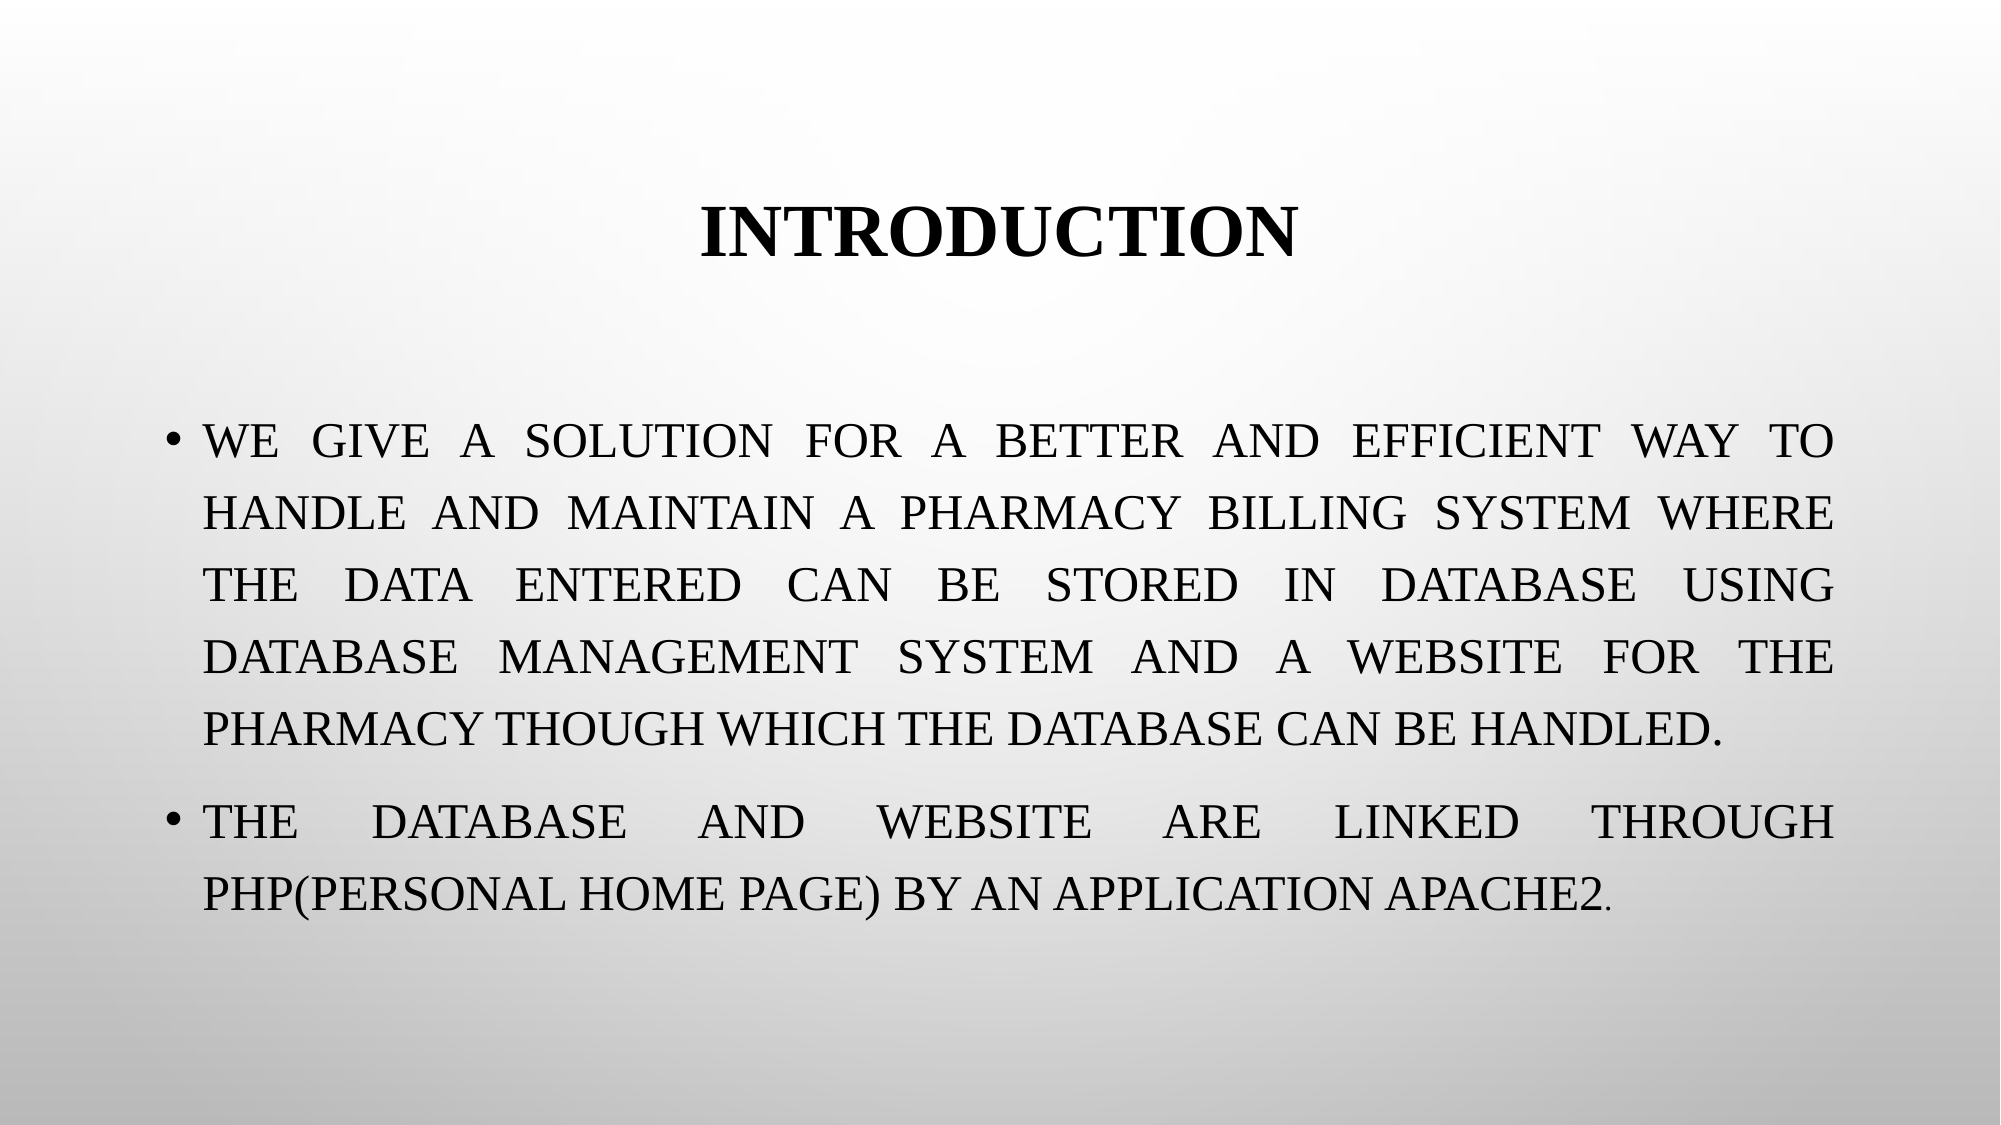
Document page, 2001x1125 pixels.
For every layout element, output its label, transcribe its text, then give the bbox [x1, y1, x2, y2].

title INTRODUCTION [149, 101, 1851, 364]
picture [0, 0, 2000, 1125]
list We give a solution for a better and efficient way to handle and maintain a Pharmacy Billing system where the data entered can be stored in Database using Database Management System and A Website for the Pharmacy though which the Database can be handled. The Database and Website are linked through PHP(Personal Home Page) by an application Apache2. [149, 388, 1851, 950]
